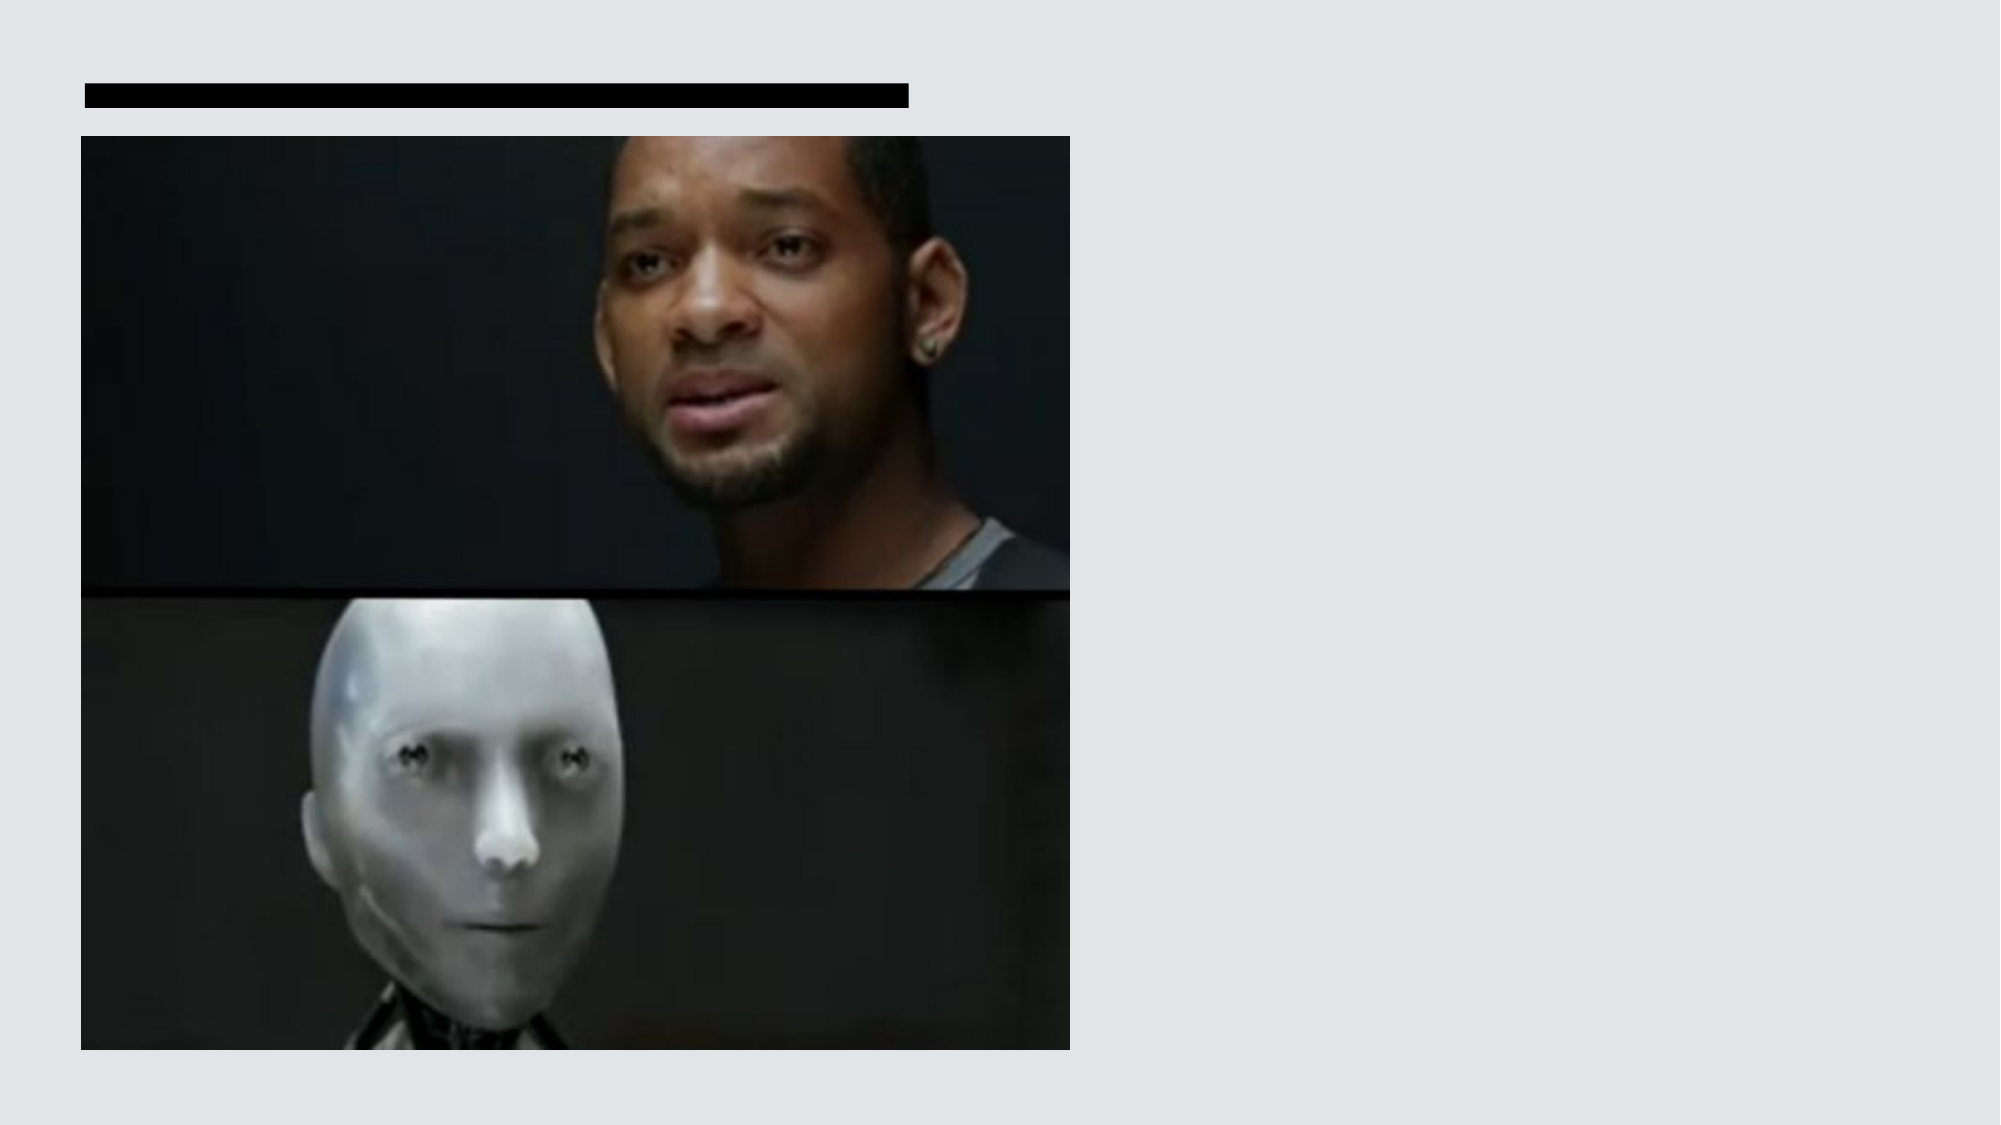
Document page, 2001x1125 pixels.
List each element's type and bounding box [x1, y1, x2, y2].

picture [81, 136, 1070, 1050]
